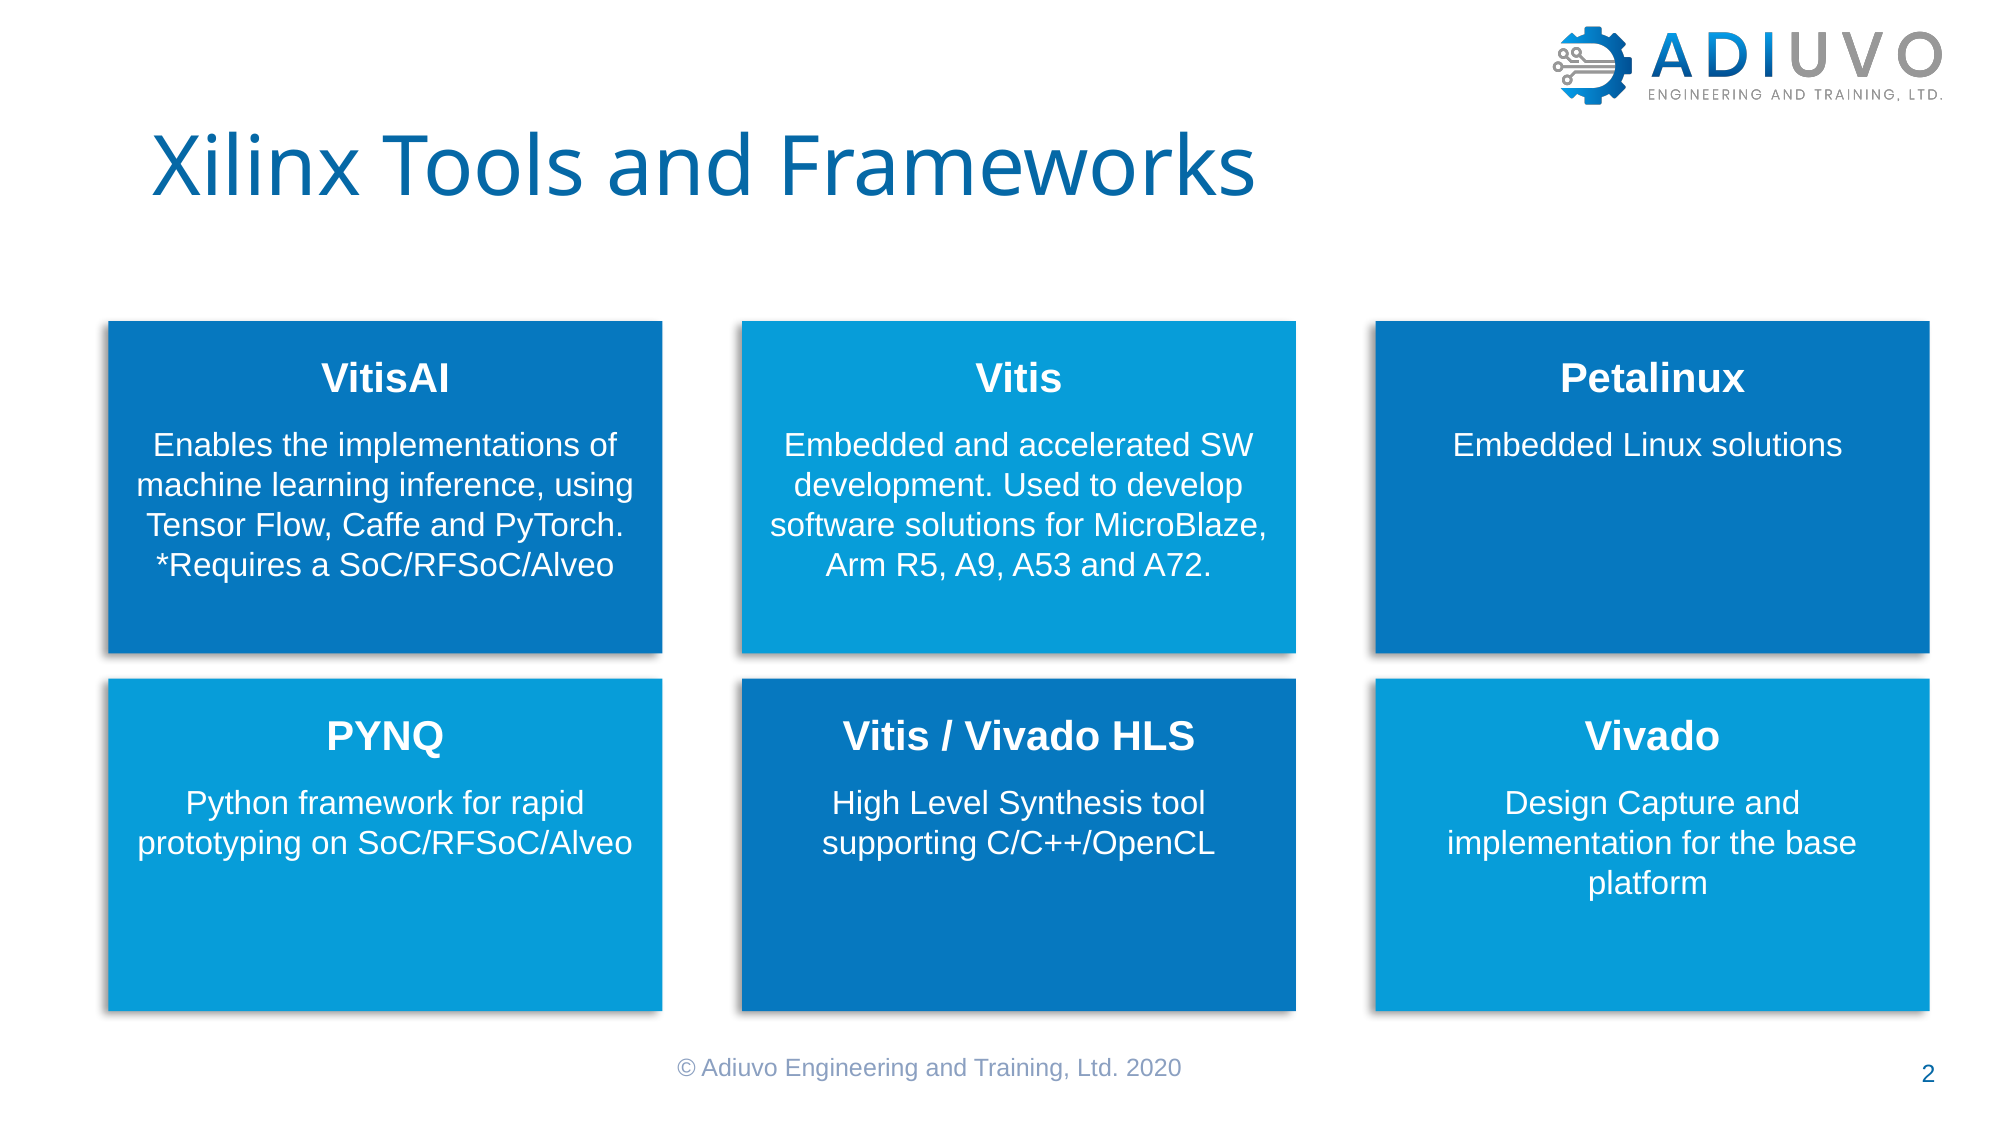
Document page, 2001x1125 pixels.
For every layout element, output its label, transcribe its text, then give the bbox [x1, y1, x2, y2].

text_box Vitis / Vivado HLS High Level Synthesis tool supporting C/C++/OpenCL [741, 678, 1297, 1012]
footer © Adiuvo Engineering and Training, Ltd. 2020 [662, 1036, 1338, 1097]
slide_number 2 [1500, 1042, 1951, 1103]
text_box Petalinux Embedded Linux solutions [1375, 320, 1931, 654]
text_box PYNQ Python framework for rapid prototyping on SoC/RFSoC/Alveo [107, 678, 663, 1012]
title Xilinx Tools and Frameworks [137, 59, 1863, 278]
text_box VitisAI Enables the implementations of machine learning inference, using Tensor Flow, Caffe and PyTorch. *Requires a SoC/RFSoC/Alveo [107, 320, 663, 654]
text_box Vitis Embedded and accelerated SW development. Used to develop software solutions for MicroBlaze, Arm R5, A9, A53 and A72. [741, 320, 1297, 654]
picture [1549, 15, 1949, 119]
text_box Vivado Design Capture and implementation for the base platform [1375, 678, 1931, 1012]
